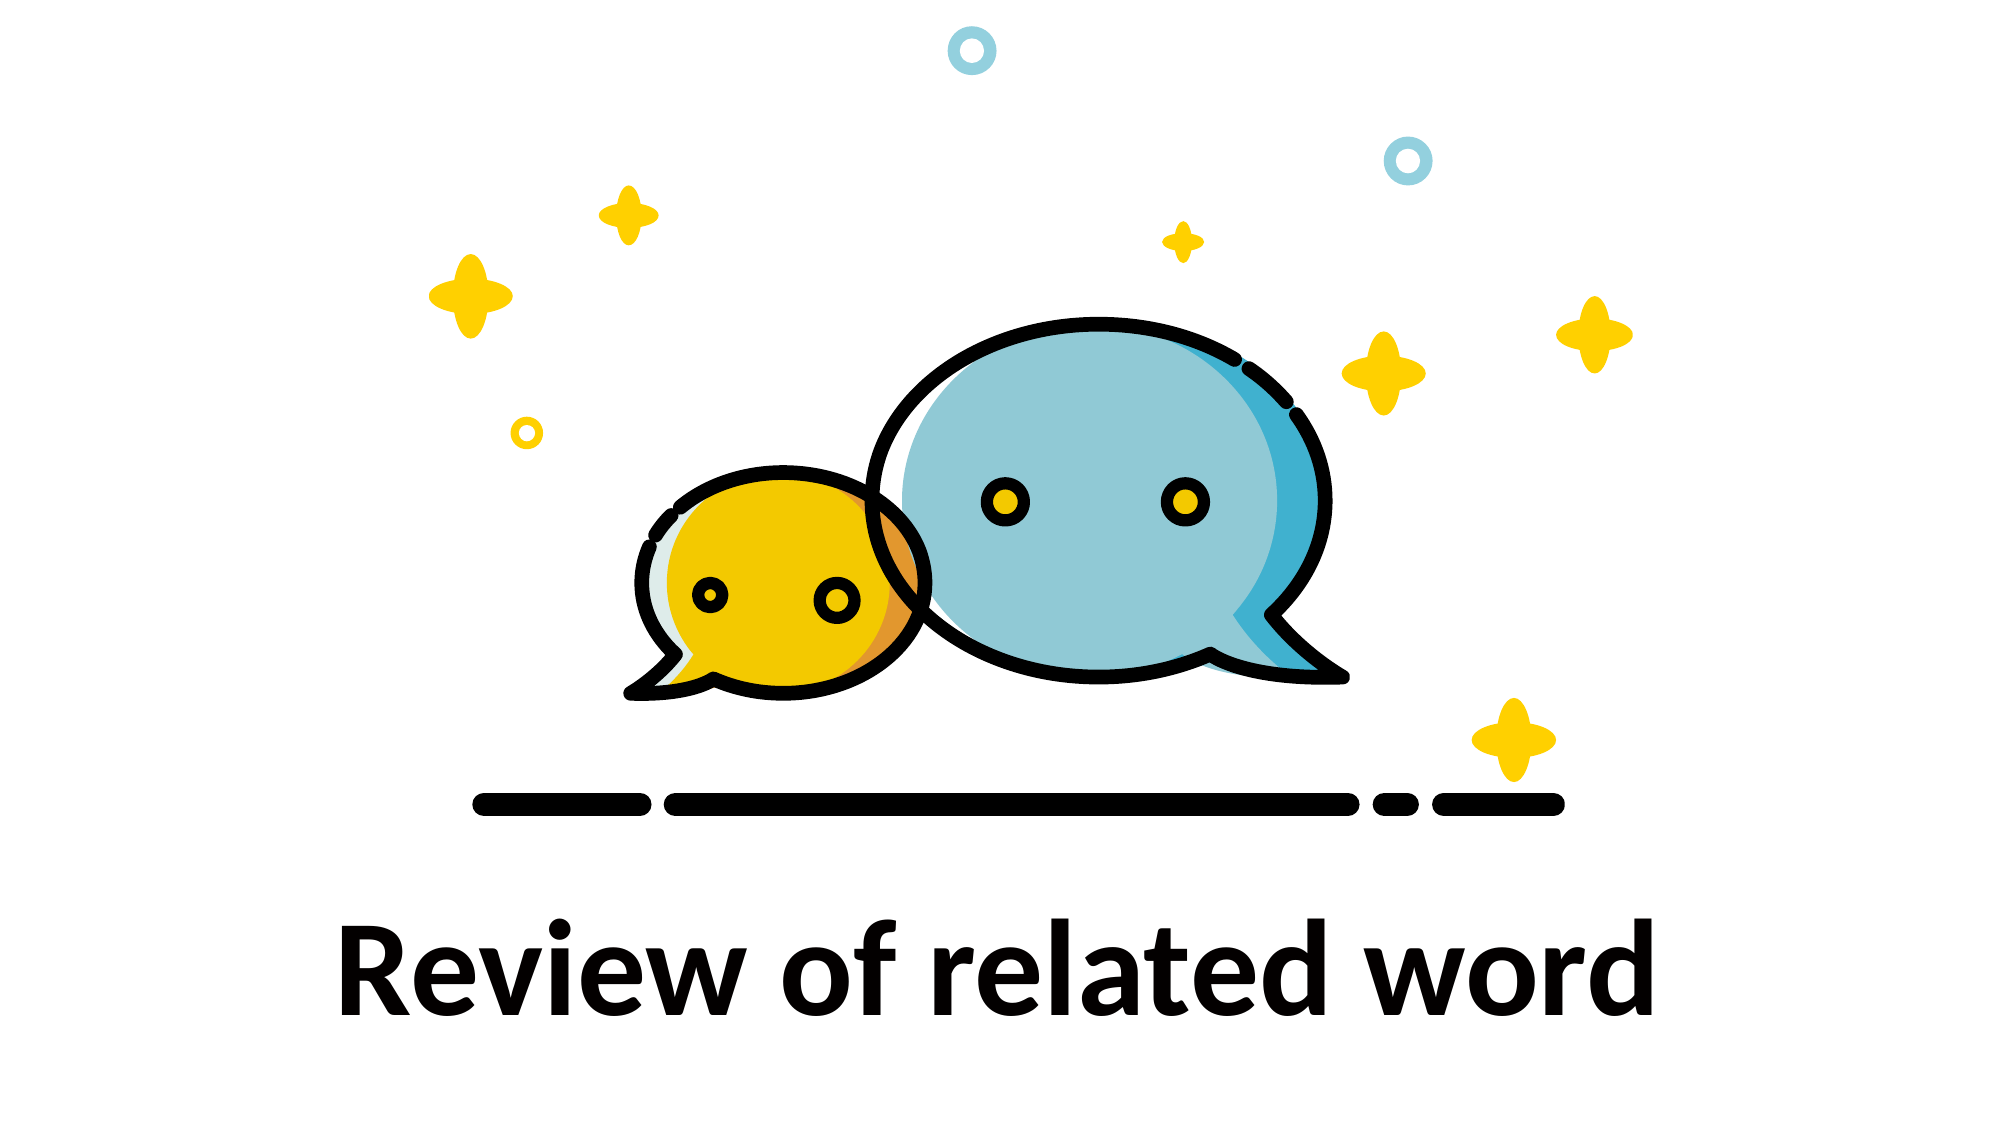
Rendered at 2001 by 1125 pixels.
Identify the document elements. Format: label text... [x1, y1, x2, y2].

text_box Review of related word [319, 870, 1676, 1125]
picture [471, 792, 1565, 818]
picture [428, 25, 1633, 783]
